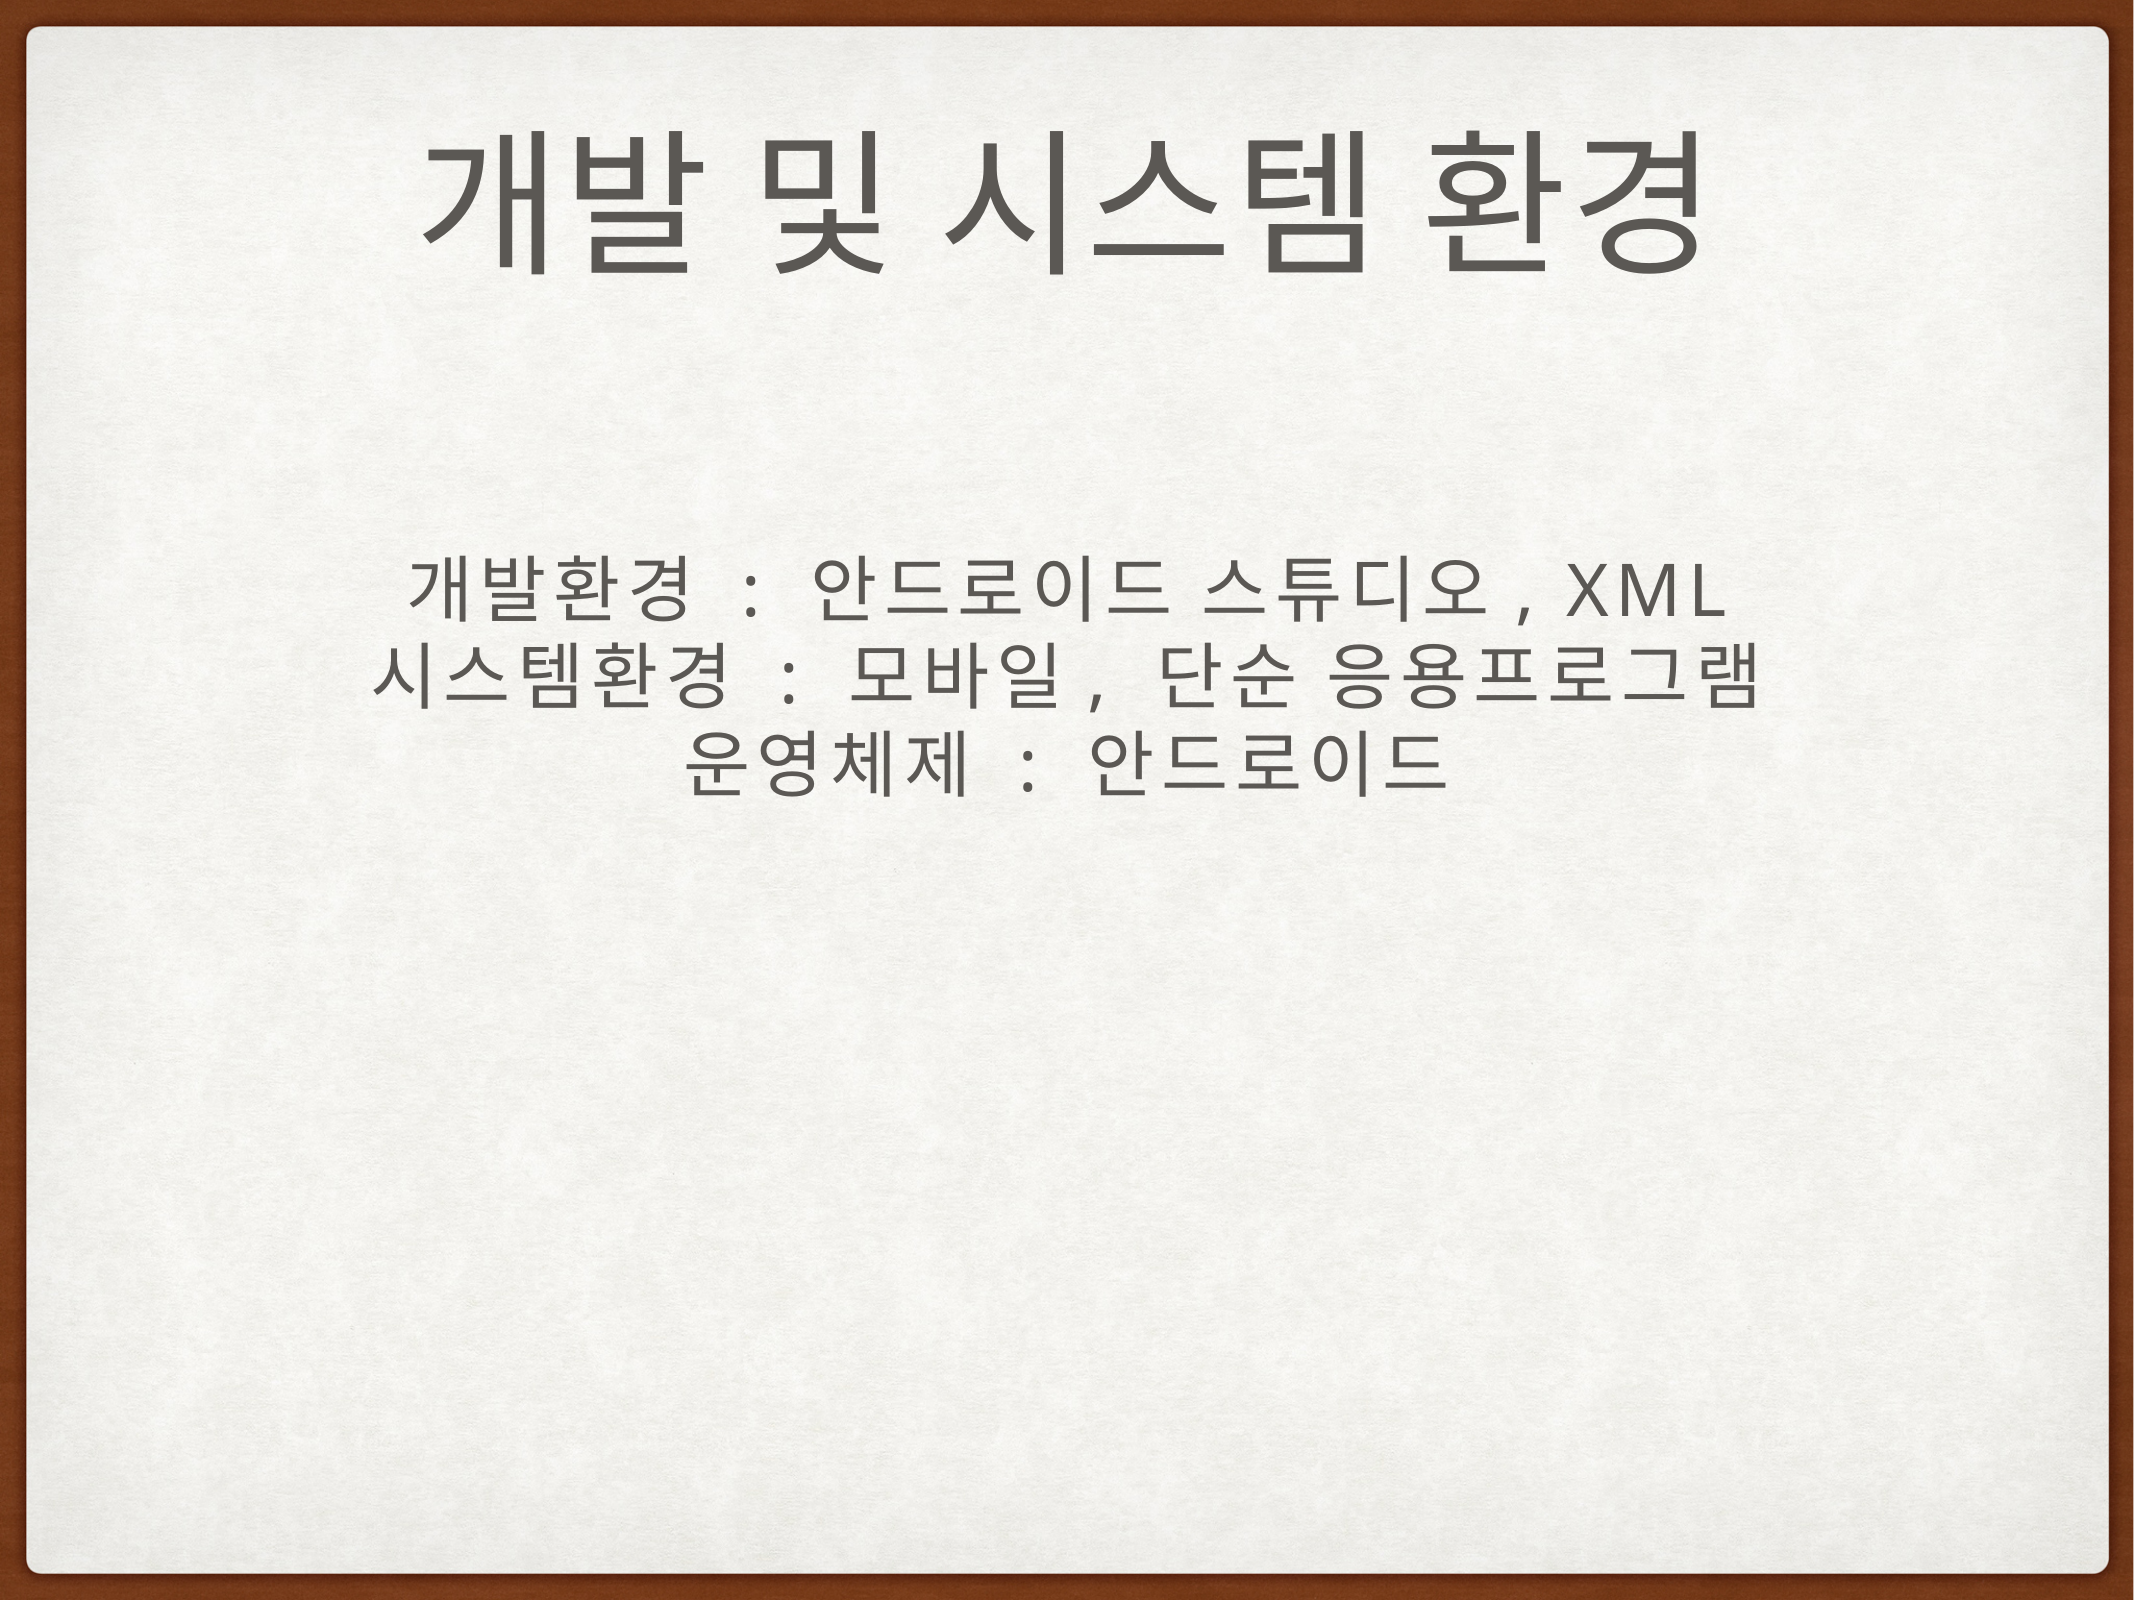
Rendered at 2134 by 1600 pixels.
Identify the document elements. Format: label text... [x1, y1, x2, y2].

title 개발 및 시스템 환경 [109, 95, 2024, 328]
list 개발환경 : 안드로이드 스튜디오, XML 시스템환경 : 모바일, 단순 응용프로그램 운영체제 : 안드로이드 [109, 534, 2024, 847]
picture [0, 0, 2134, 1600]
